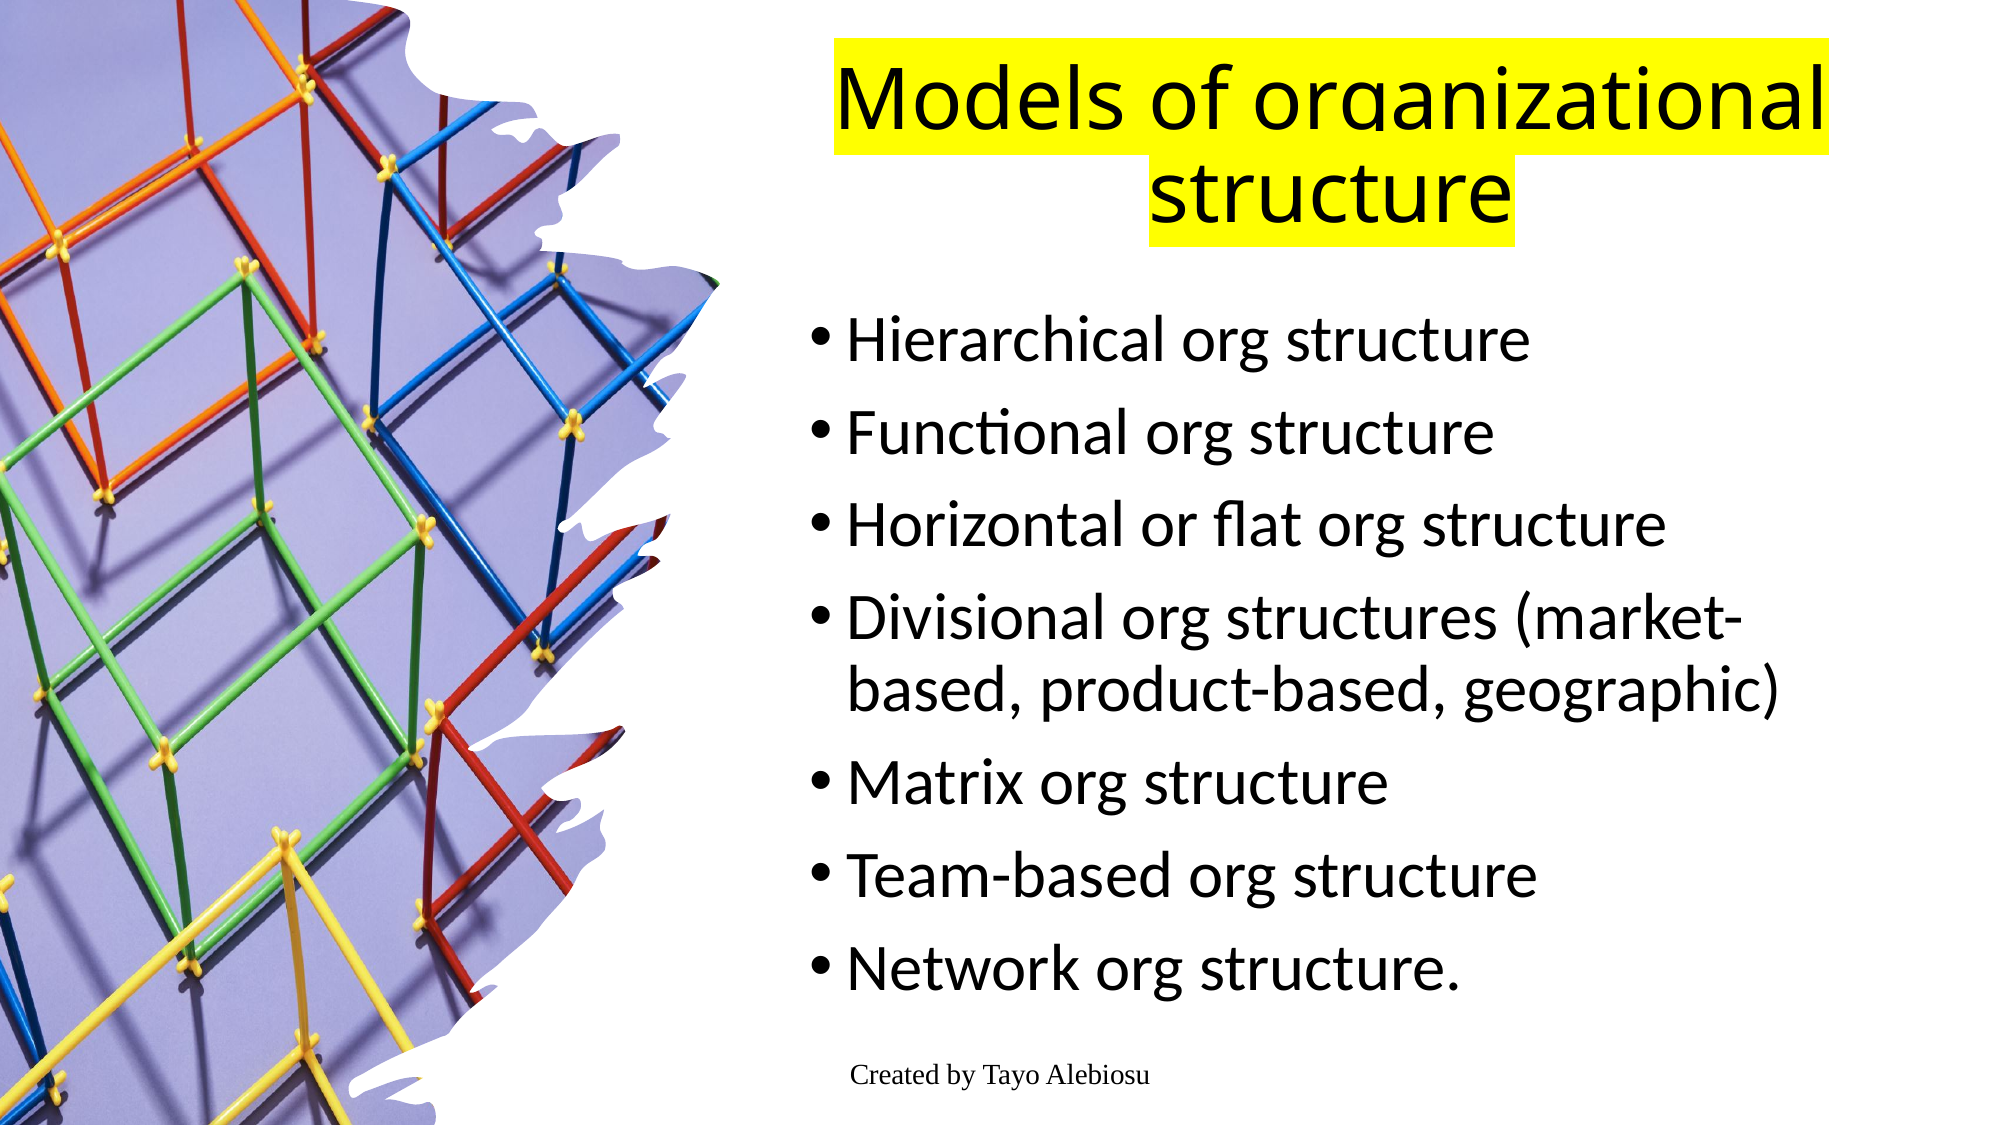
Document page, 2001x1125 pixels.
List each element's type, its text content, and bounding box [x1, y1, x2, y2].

picture [0, 0, 720, 1125]
title Models of organizational structure [803, 25, 1861, 272]
footer Created by Tayo Alebiosu [720, 1042, 1338, 1103]
list Hierarchical org structure Functional org structure Horizontal or flat org structure Divisional org structures (market-based, product-based, geographic) Matrix org structure Team-based org structure Network org structure. [794, 296, 1881, 1021]
